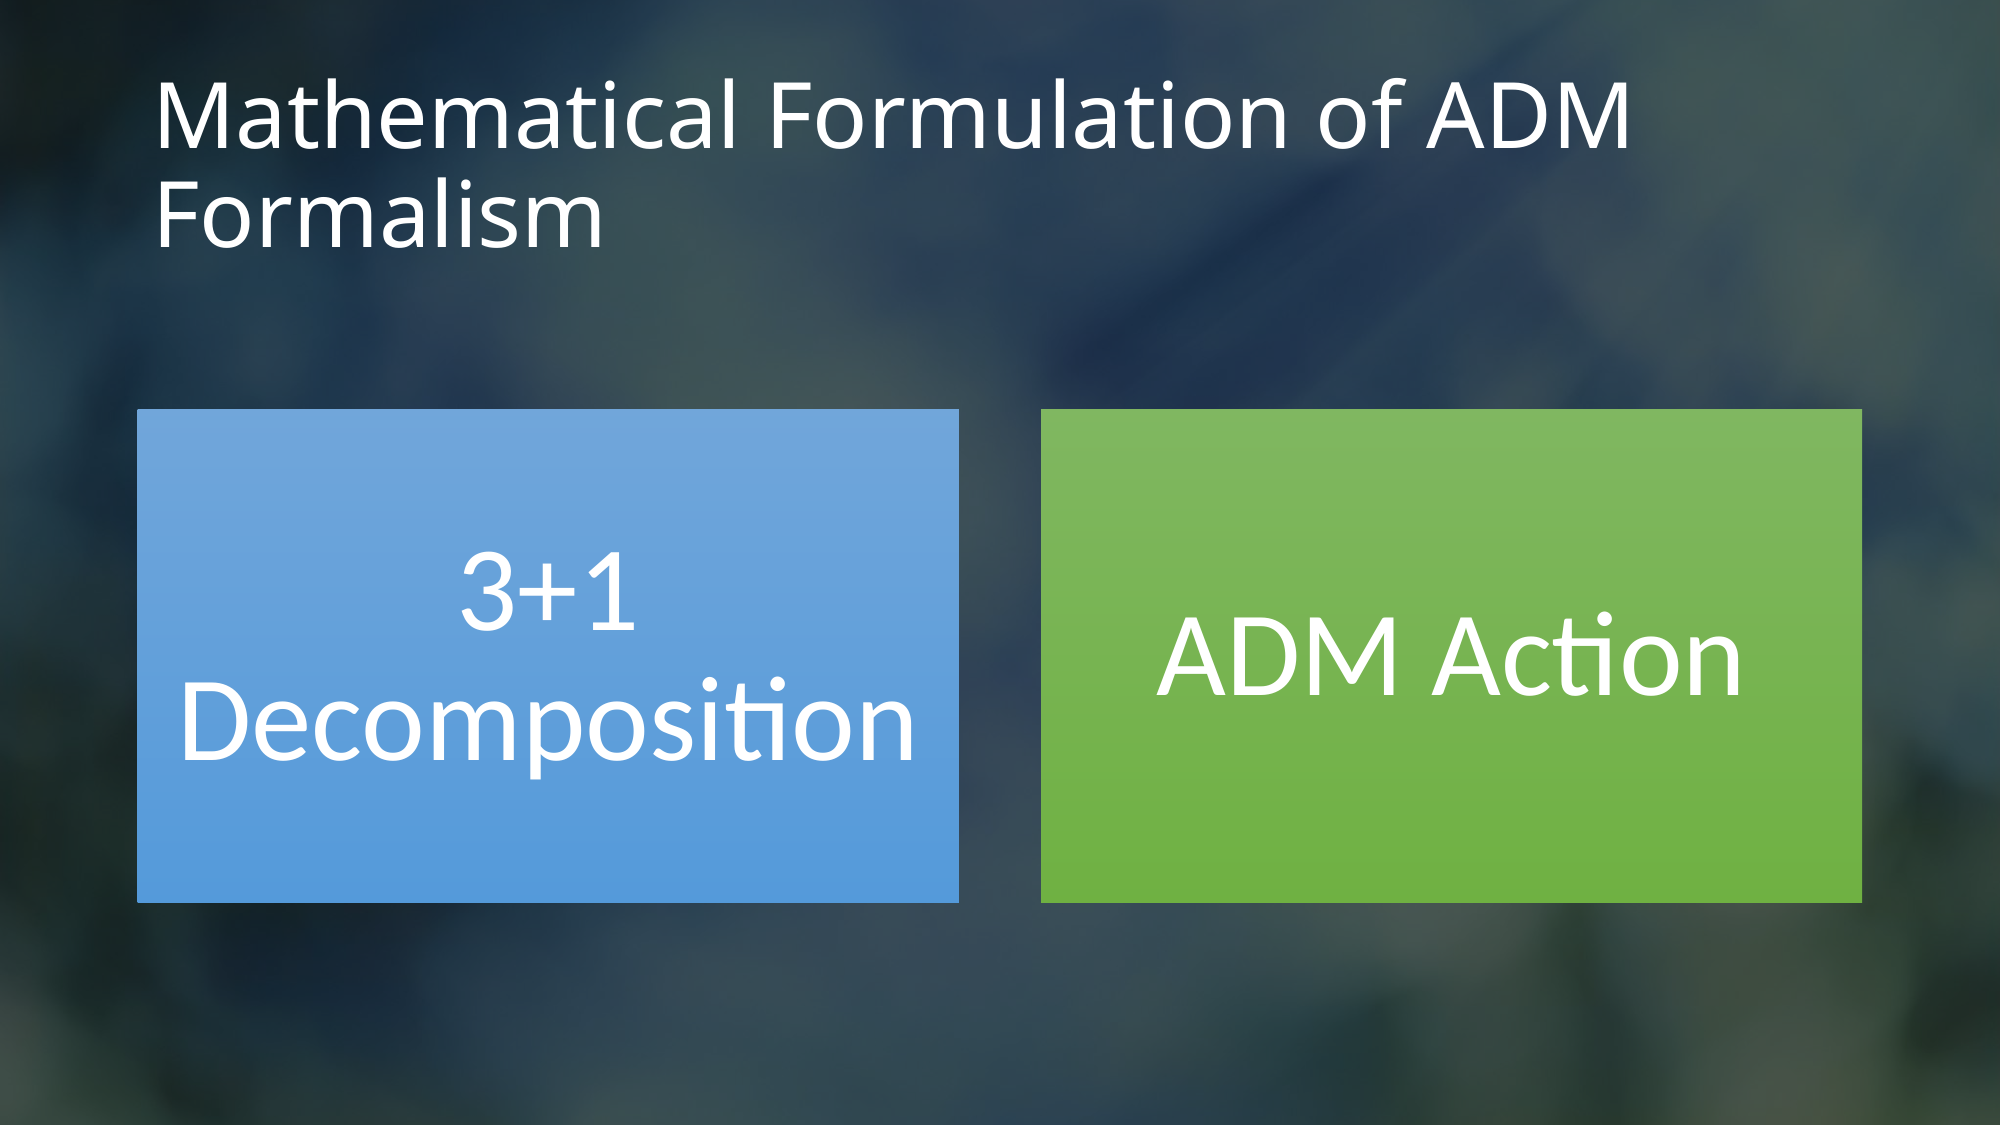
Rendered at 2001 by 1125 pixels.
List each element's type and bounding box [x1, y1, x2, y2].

picture [0, 0, 2000, 1125]
list [137, 299, 1863, 1014]
